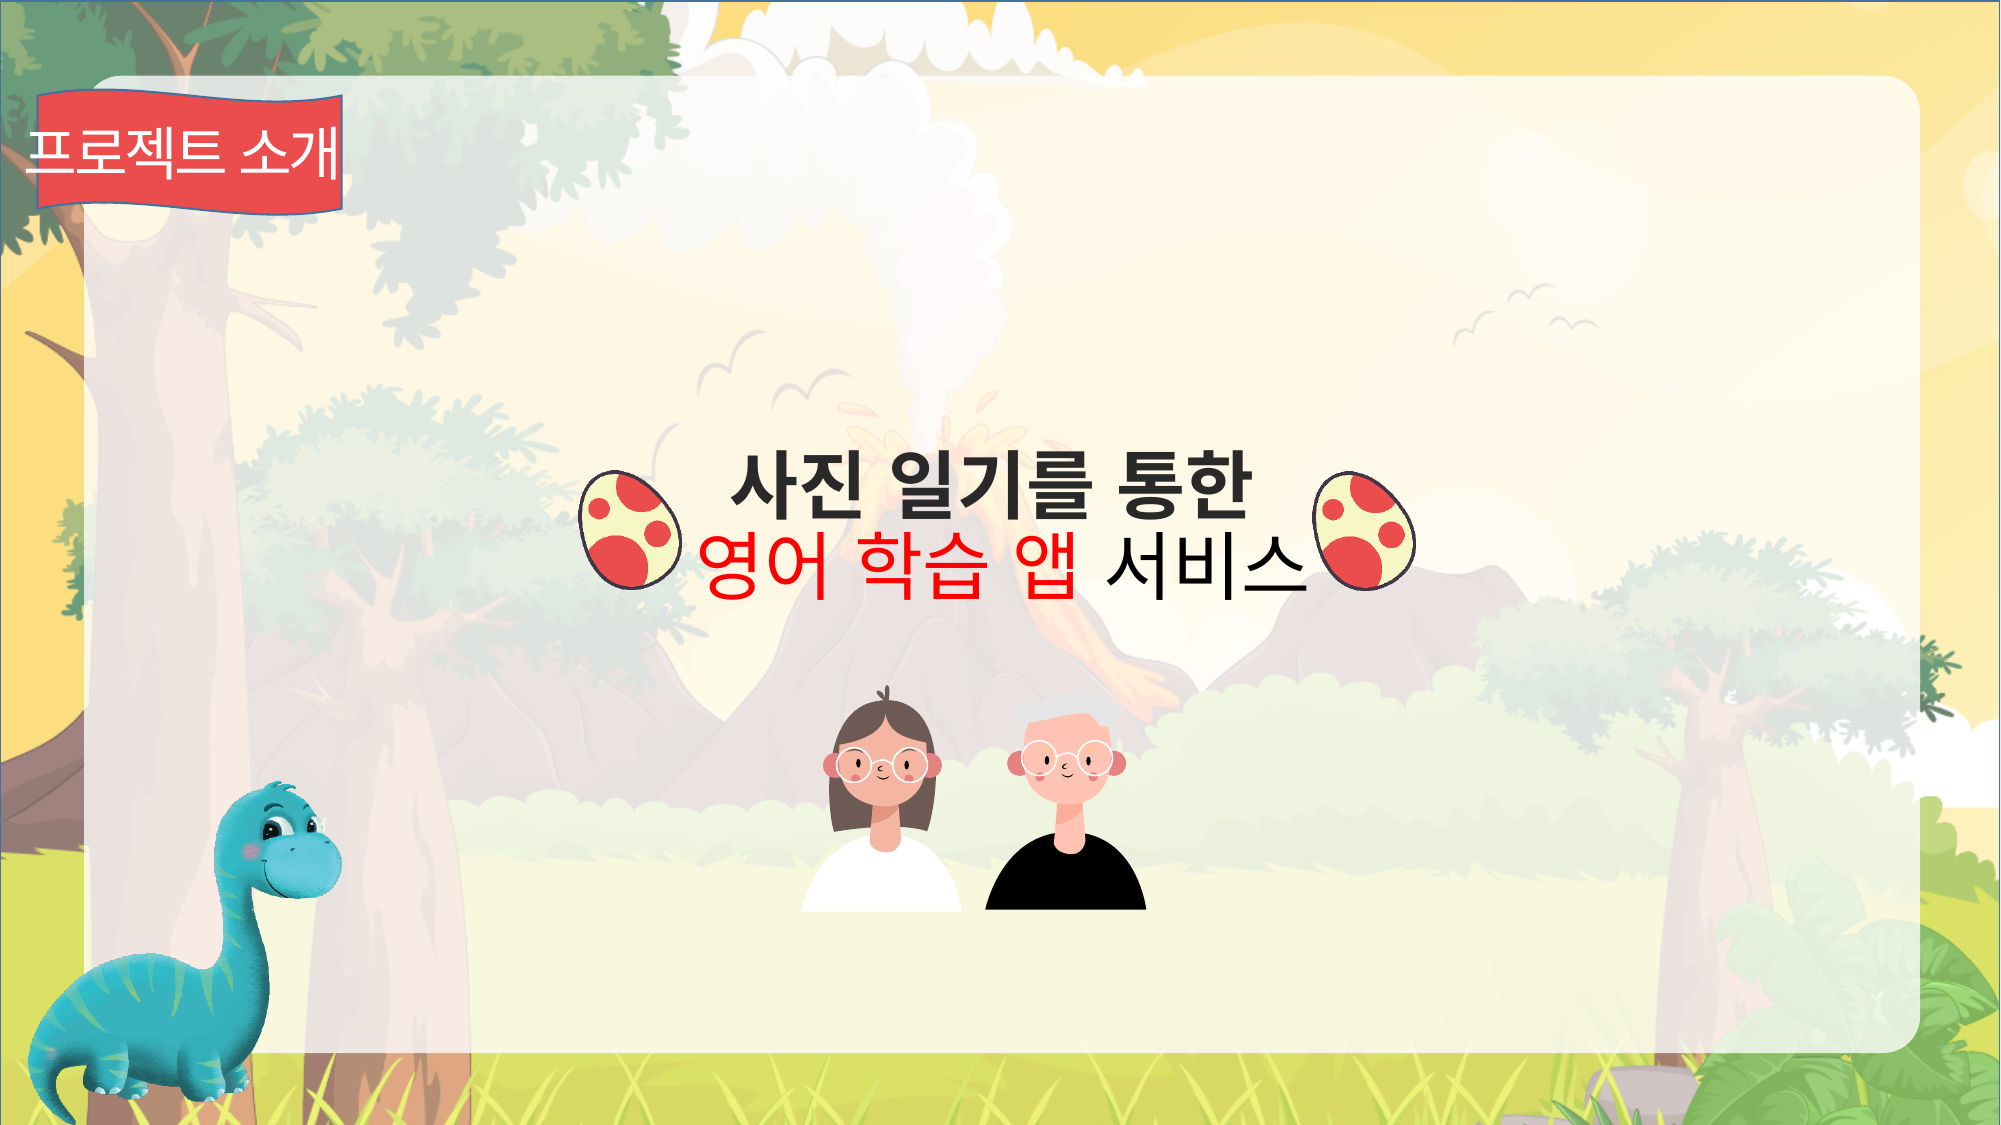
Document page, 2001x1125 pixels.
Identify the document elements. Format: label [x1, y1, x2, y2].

picture [578, 470, 683, 590]
text_box [985, 688, 1147, 910]
picture [28, 781, 342, 1125]
picture [1311, 471, 1416, 591]
text_box [0, 0, 2000, 1125]
text_box [800, 685, 962, 912]
